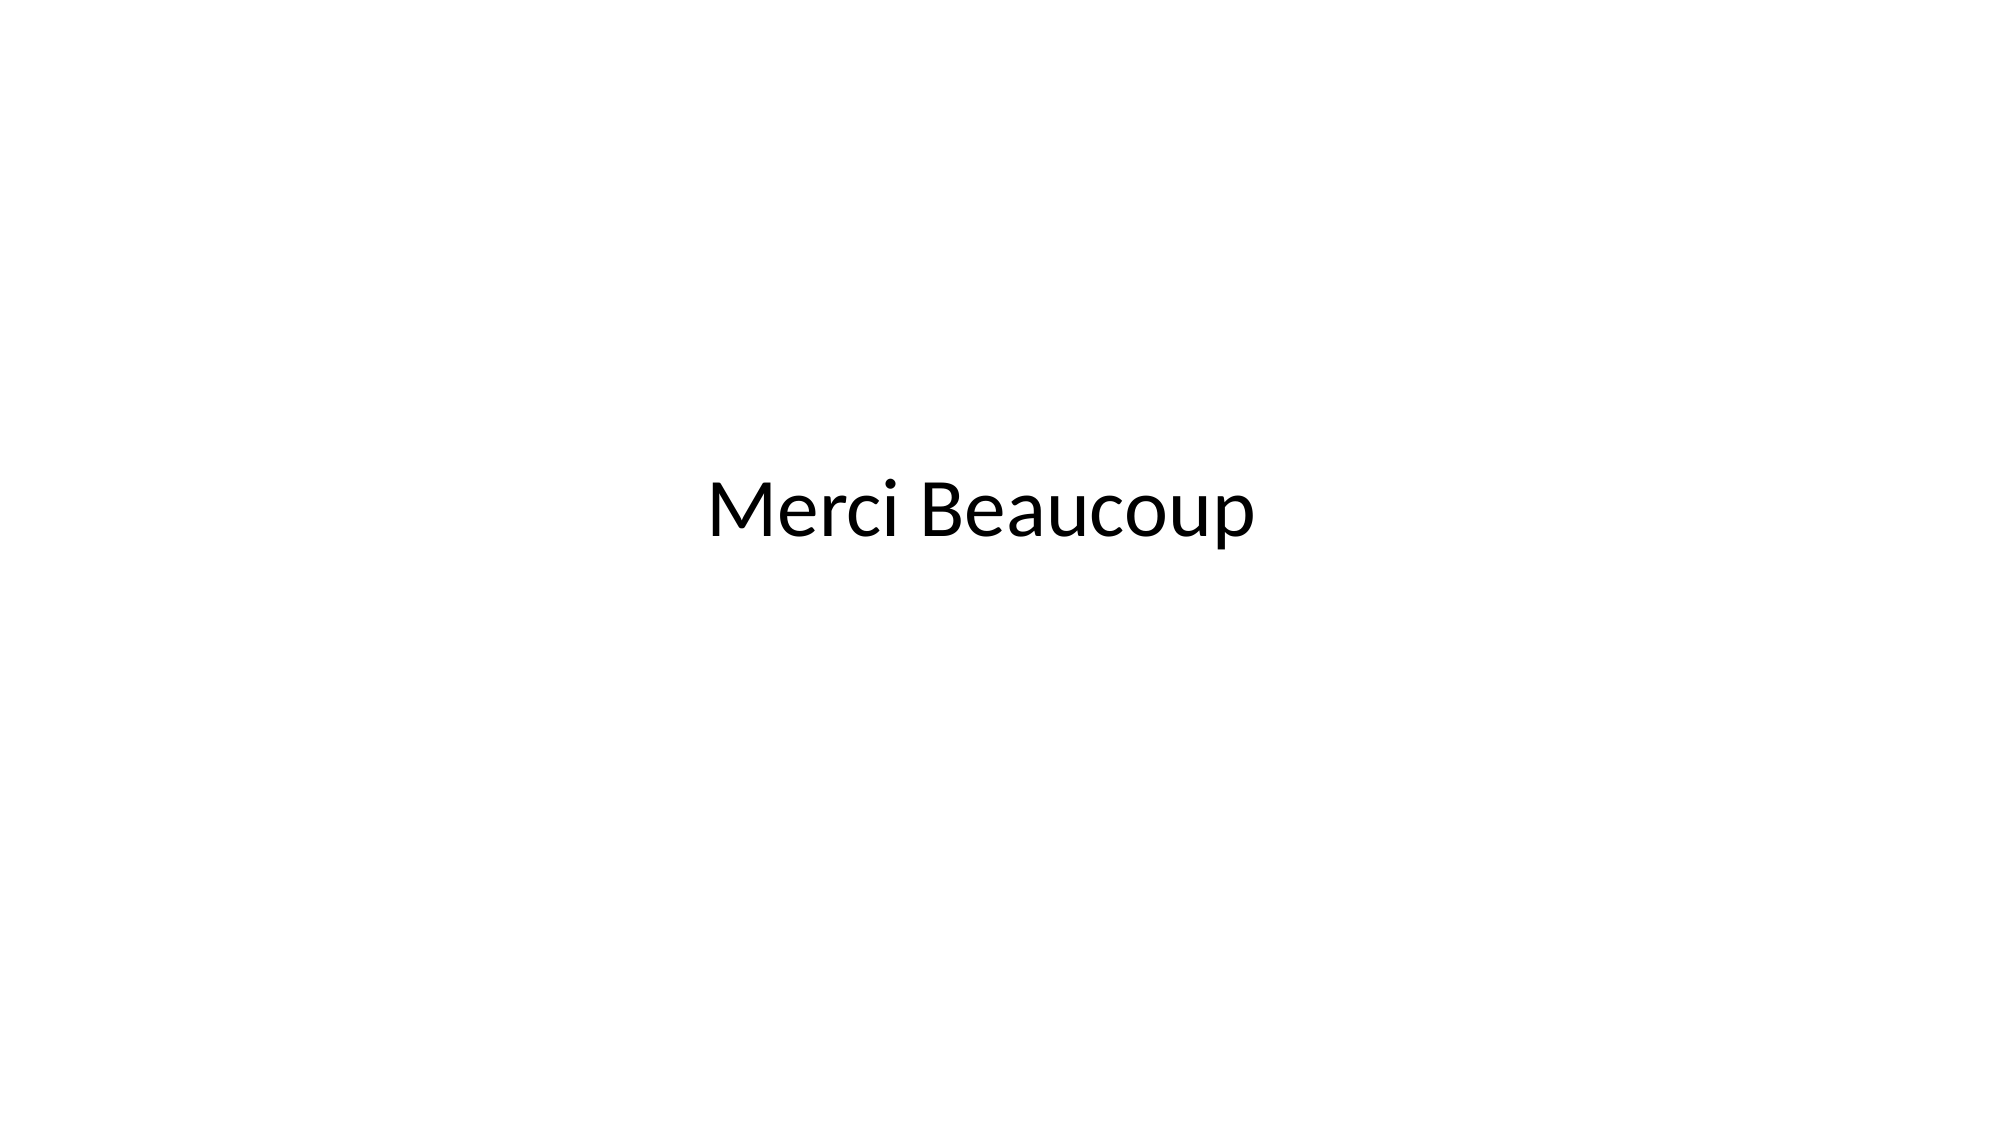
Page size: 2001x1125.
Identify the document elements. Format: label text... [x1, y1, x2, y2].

text_box Merci Beaucoup [691, 445, 1673, 561]
